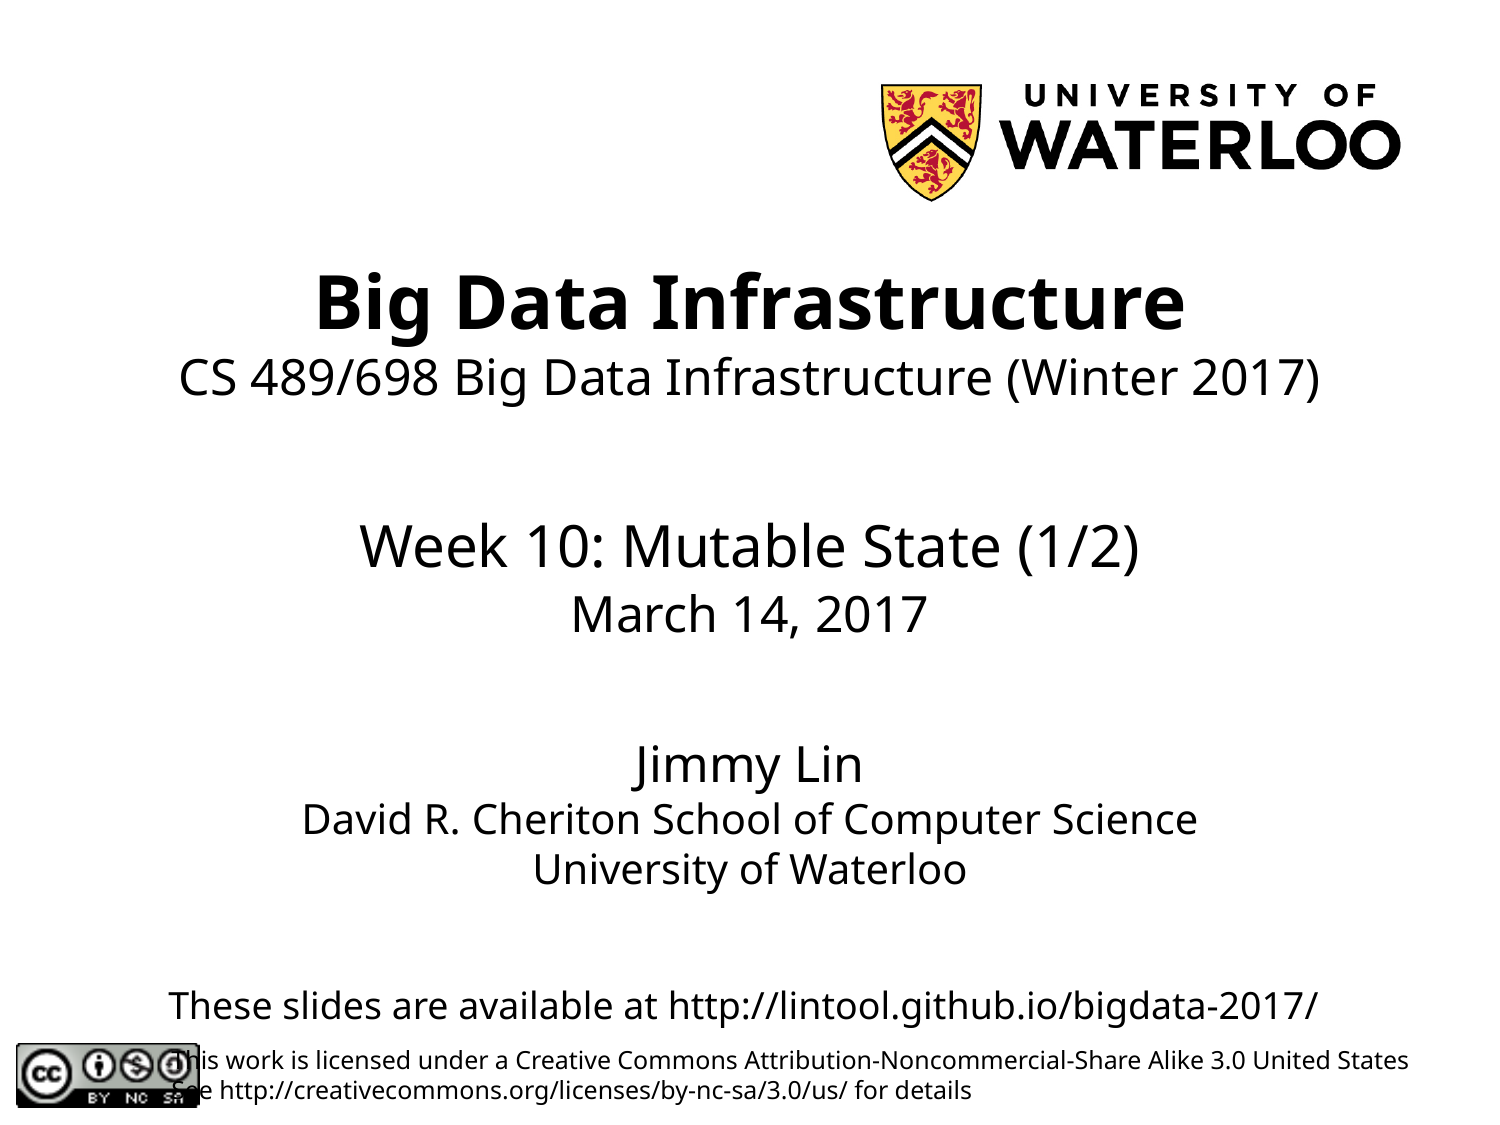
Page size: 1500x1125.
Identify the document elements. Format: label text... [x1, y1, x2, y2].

text_box This work is licensed under a Creative Commons Attribution-Noncommercial-Share Alike 3.0 United States See http://creativecommons.org/licenses/by-nc-sa/3.0/us/ for details [156, 1037, 1426, 1113]
text_box Jimmy Lin David R. Cheriton School of Computer Science University of Waterloo [12, 750, 1488, 875]
text_box CS 489/698 Big Data Infrastructure (Winter 2017) [0, 337, 1500, 413]
text_box Week 10: Mutable State (1/2) [12, 487, 1488, 549]
text_box These slides are available at http://lintool.github.io/bigdata-2017/ [153, 974, 1335, 1035]
picture [16, 1042, 201, 1108]
text_box Big Data Infrastructure [12, 224, 1488, 337]
picture [778, 0, 1500, 290]
text_box March 14, 2017 [12, 549, 1488, 675]
